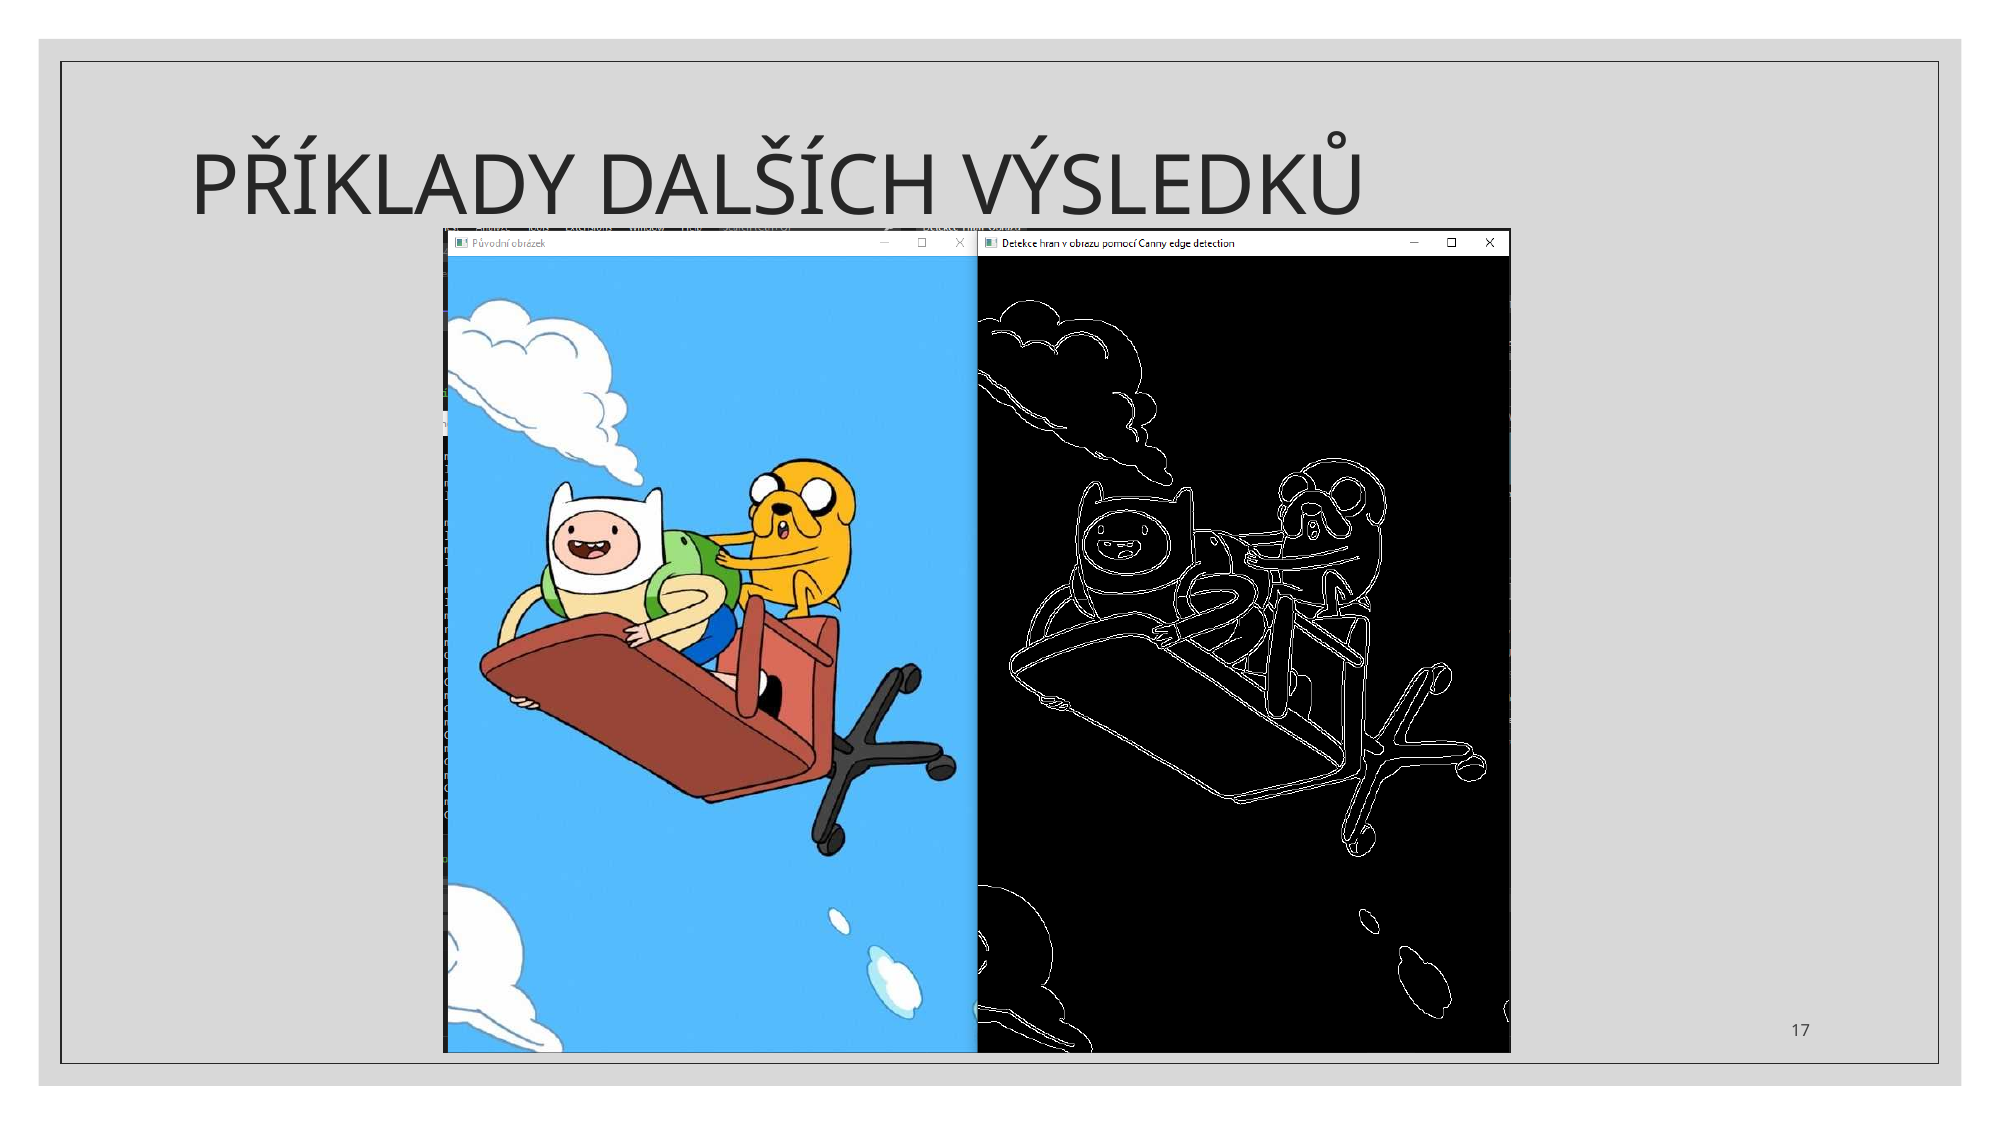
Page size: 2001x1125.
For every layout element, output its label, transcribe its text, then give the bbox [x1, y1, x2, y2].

slide_number 17 [1687, 990, 1825, 1050]
title PŘÍKLADY DALŠÍCH VÝSLEDKŮ [174, 75, 1825, 300]
picture [443, 228, 1511, 1053]
